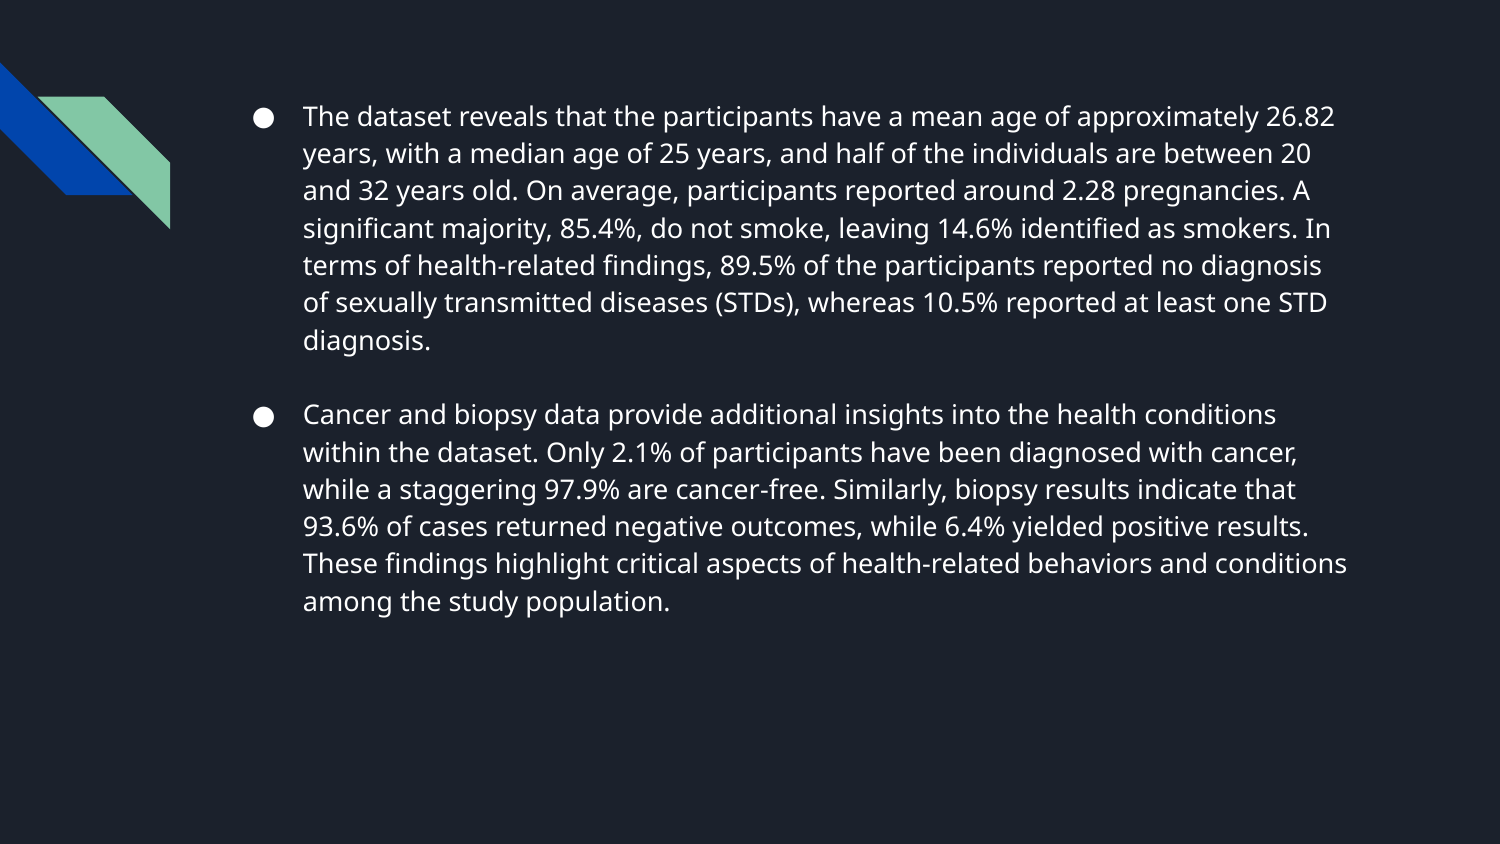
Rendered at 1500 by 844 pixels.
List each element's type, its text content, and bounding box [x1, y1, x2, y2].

list The dataset reveals that the participants have a mean age of approximately 26.82 years, with a median age of 25 years, and half of the individuals are between 20 and 32 years old. On average, participants reported around 2.28 pregnancies. A significant majority, 85.4%, do not smoke, leaving 14.6% identified as smokers. In terms of health-related findings, 89.5% of the participants reported no diagnosis of sexually transmitted diseases (STDs), whereas 10.5% reported at least one STD diagnosis. Cancer and biopsy data provide additional insights into the health conditions within the dataset. Only 2.1% of participants have been diagnosed with cancer, while a staggering 97.9% are cancer-free. Similarly, biopsy results indicate that 93.6% of cases returned negative outcomes, while 6.4% yielded positive results. These findings highlight critical aspects of health-related behaviors and conditions among the study population. [212, 79, 1368, 778]
